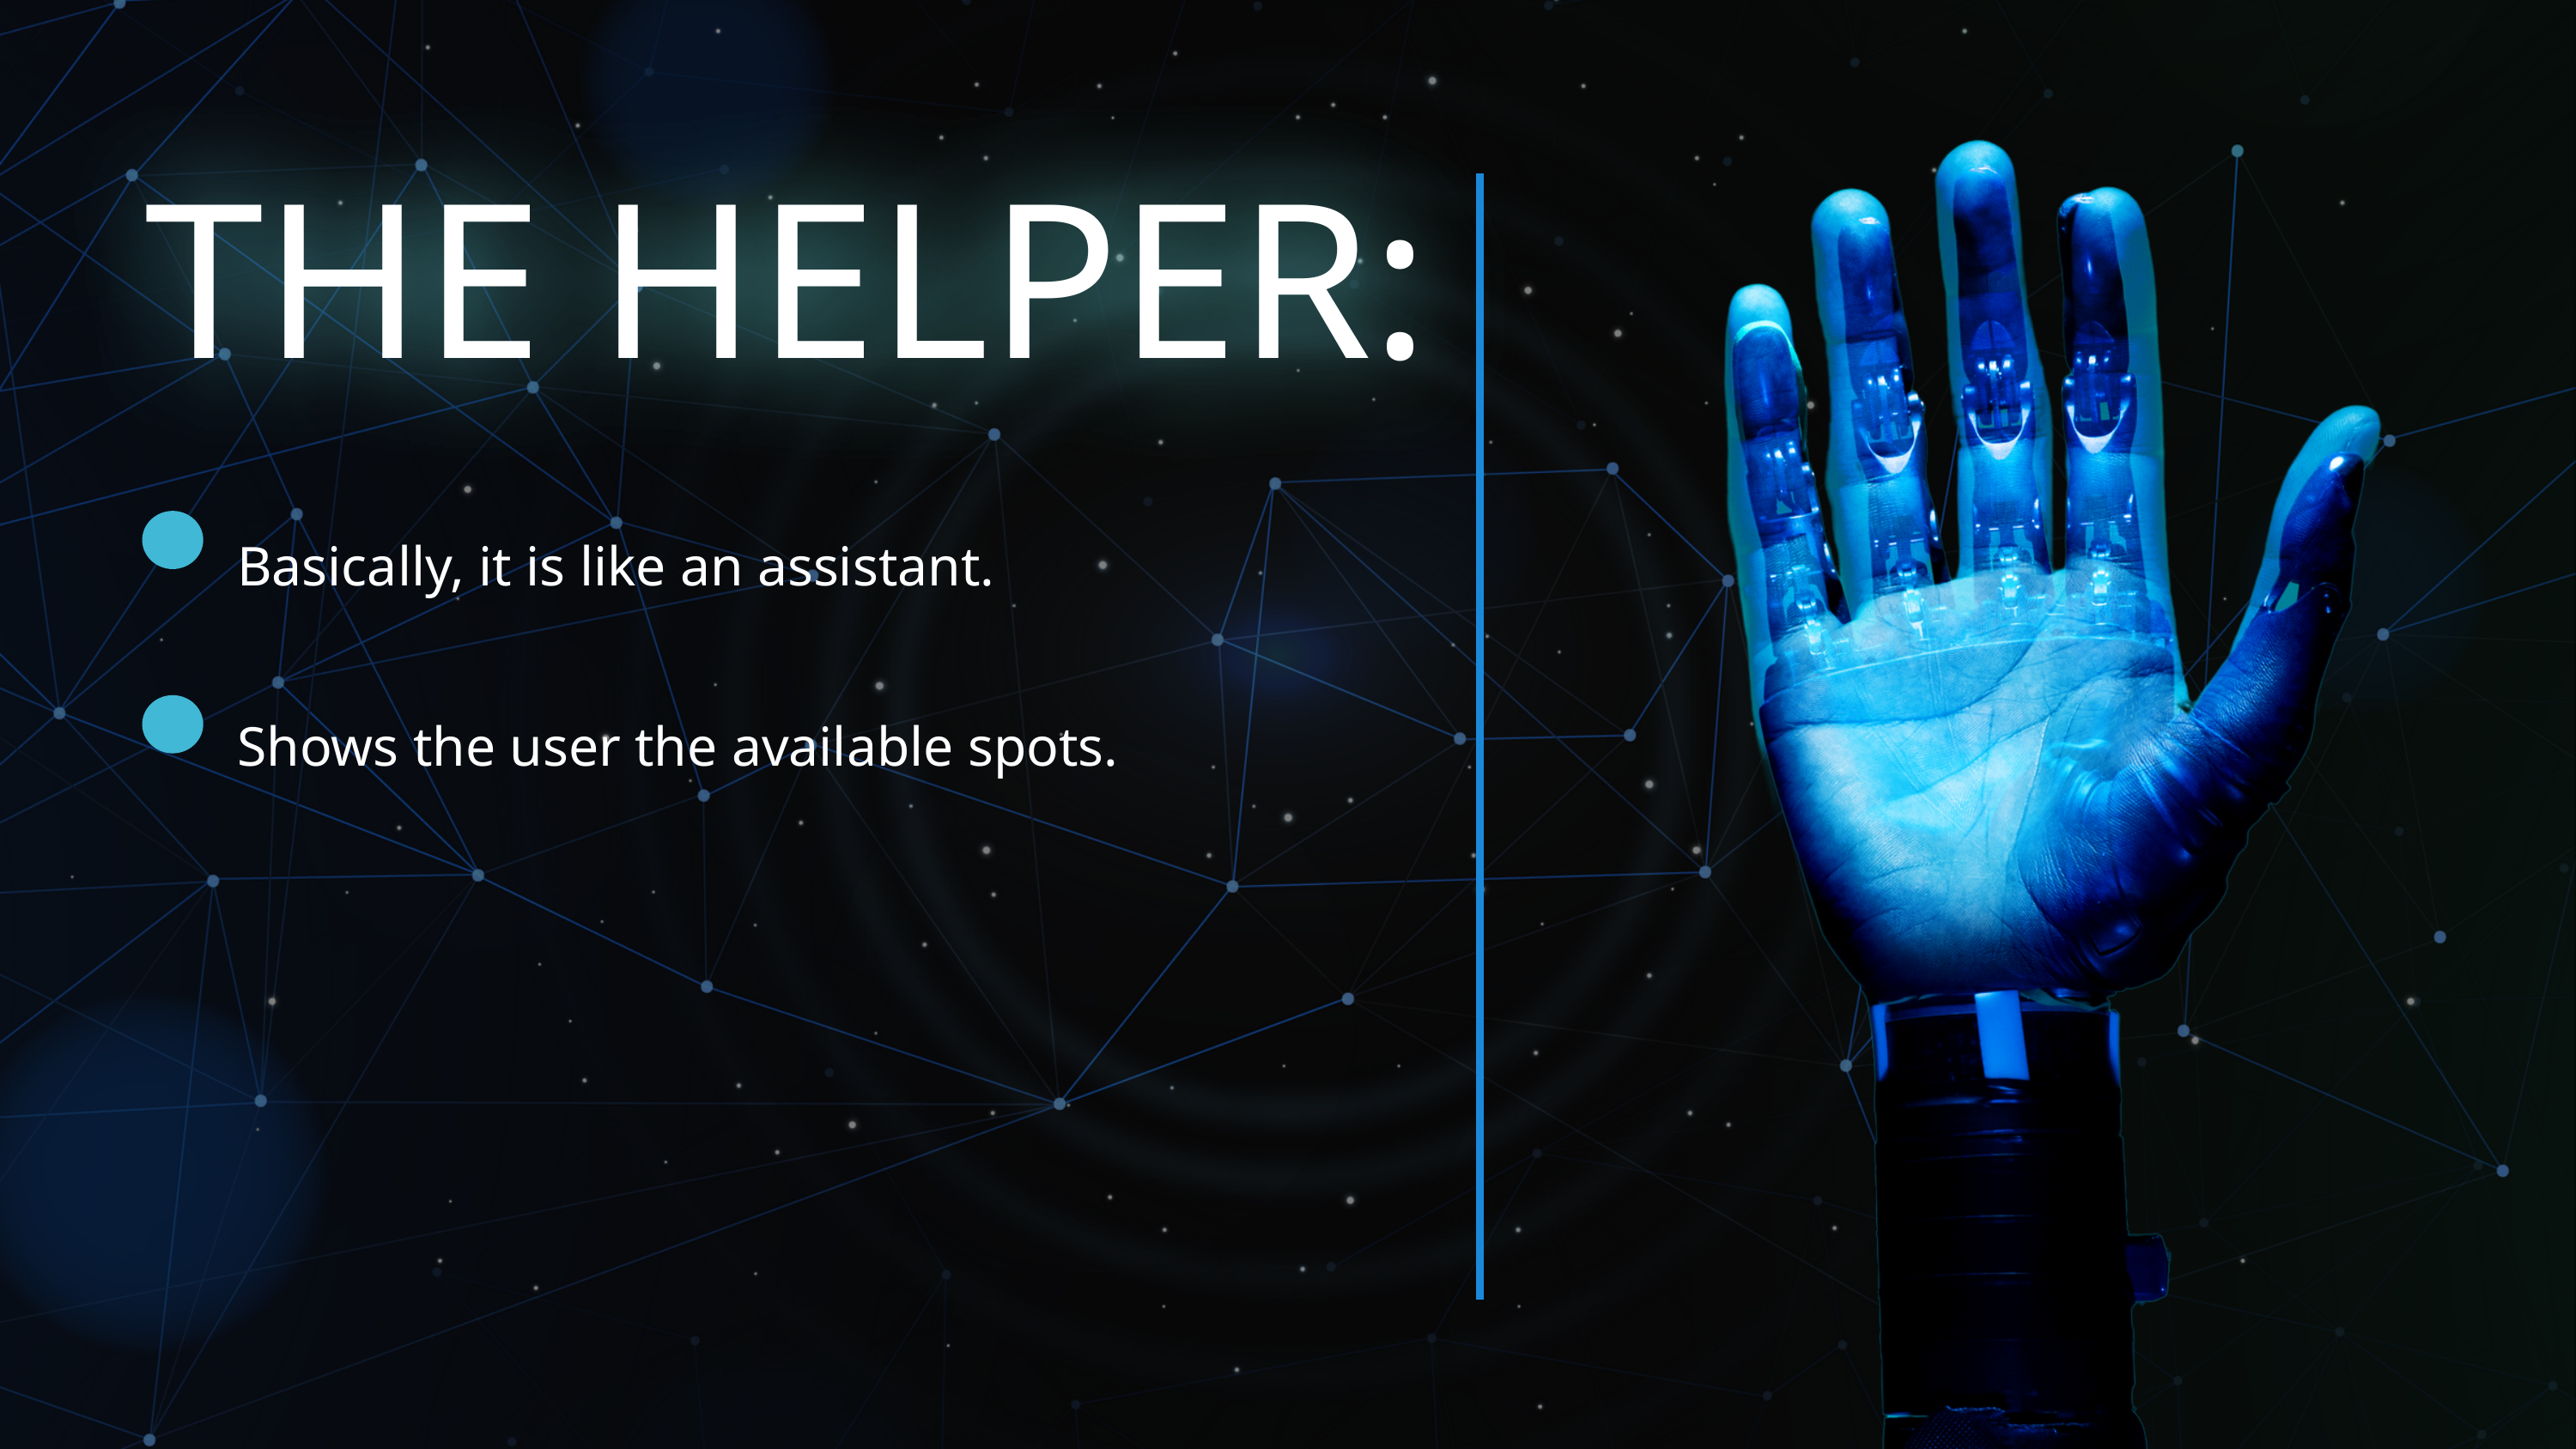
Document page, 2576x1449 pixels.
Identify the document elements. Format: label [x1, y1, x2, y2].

text_box [144, 697, 201, 751]
text_box [144, 513, 201, 567]
picture [0, 0, 2576, 1449]
